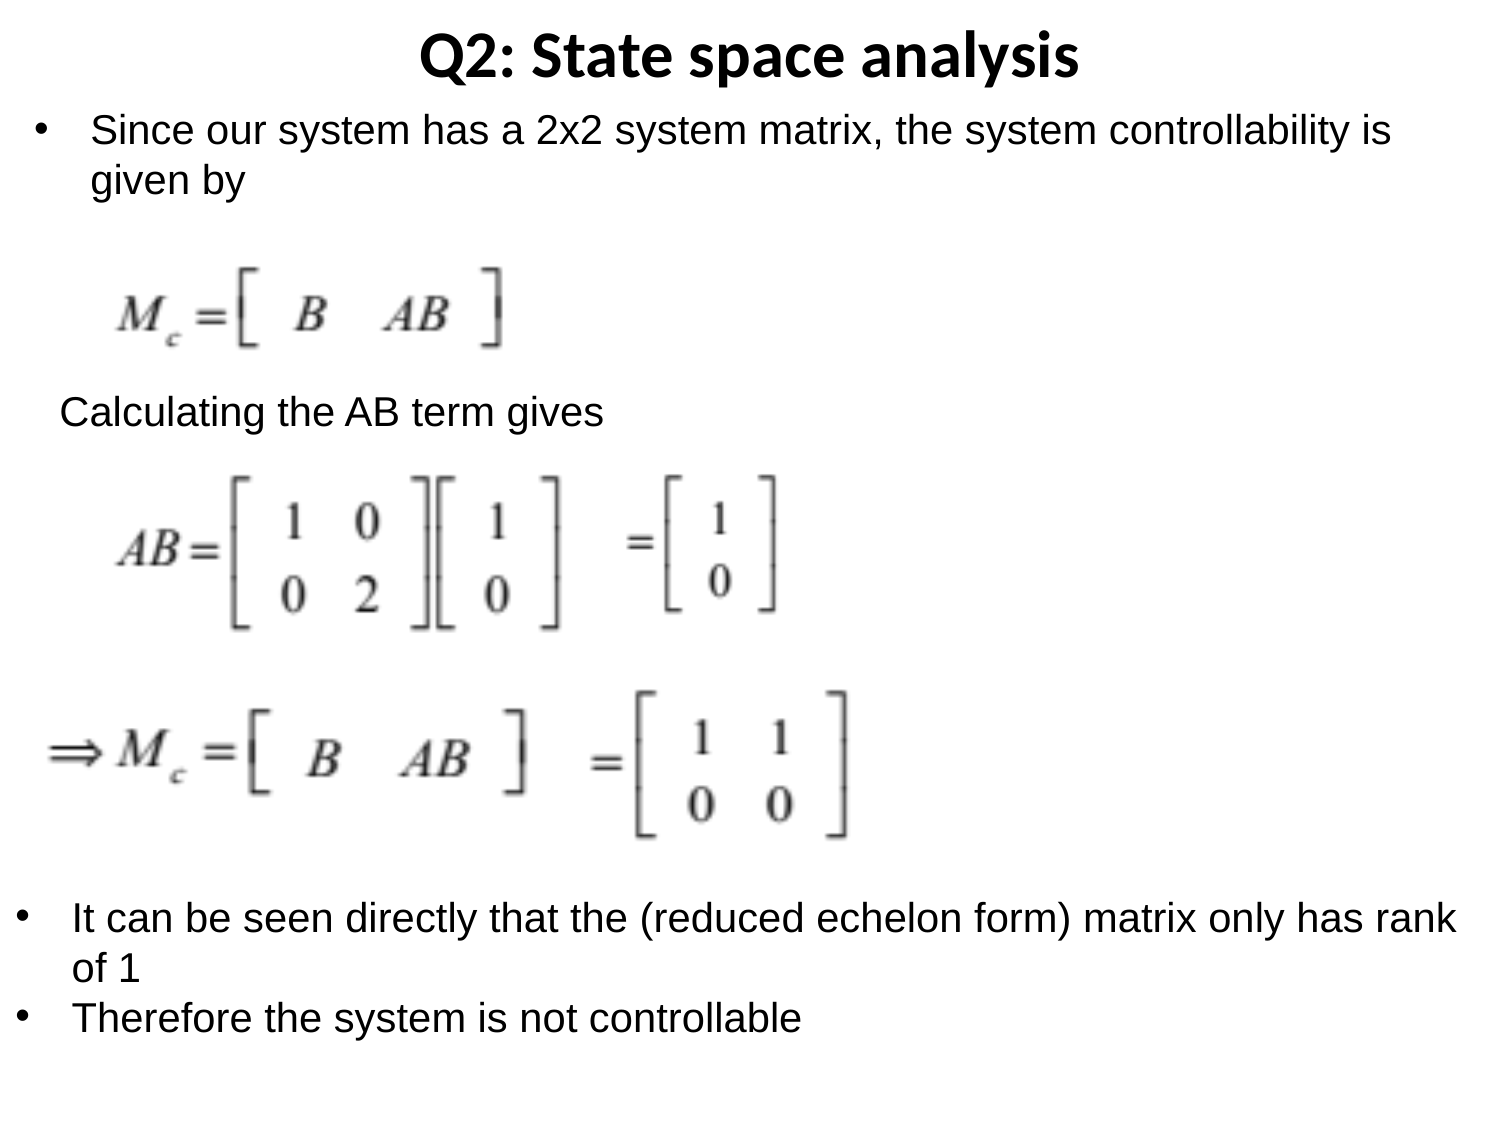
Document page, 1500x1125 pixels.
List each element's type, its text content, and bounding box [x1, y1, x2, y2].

text_box Since our system has a 2x2 system matrix, the system controllability is given by [19, 95, 1464, 211]
text_box It can be seen directly that the (reduced echelon form) matrix only has rank of 1 Therefore the system is not controllable [0, 883, 1500, 1048]
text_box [41, 700, 533, 802]
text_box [621, 467, 780, 618]
text_box Calculating the AB term gives [44, 377, 620, 443]
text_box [106, 467, 563, 637]
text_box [106, 259, 507, 354]
text_box Q2: State space analysis [74, 1, 1425, 100]
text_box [584, 681, 854, 846]
